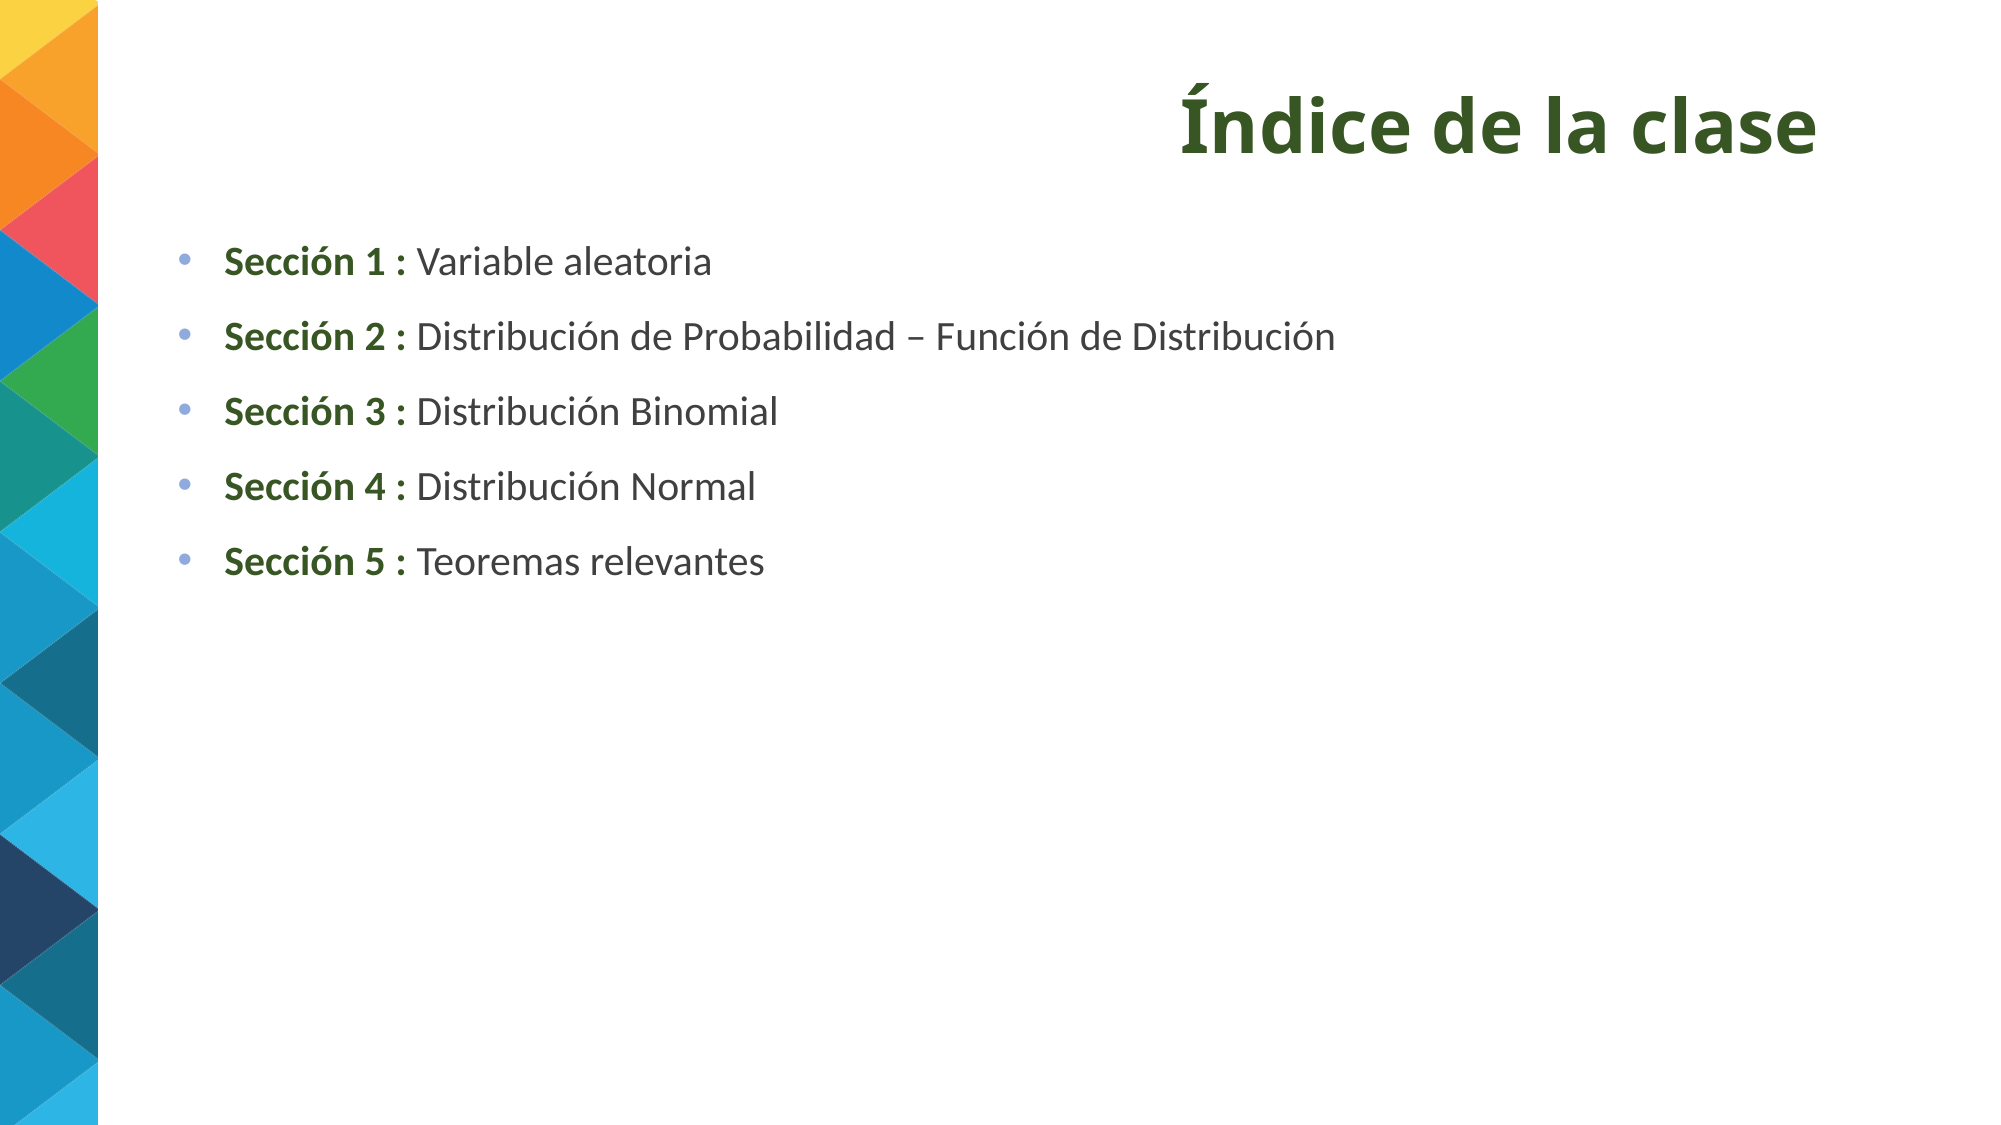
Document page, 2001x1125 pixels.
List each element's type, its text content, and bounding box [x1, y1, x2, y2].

text_box Índice de la clase [162, 81, 1835, 184]
subtitle Sección 1 : Variable aleatoria Sección 2 : Distribución de Probabilidad – Función de Distribución Sección 3 : Distribución Binomial Sección 4 : Distribución Normal Sección 5 : Teoremas relevantes [162, 233, 1888, 1039]
